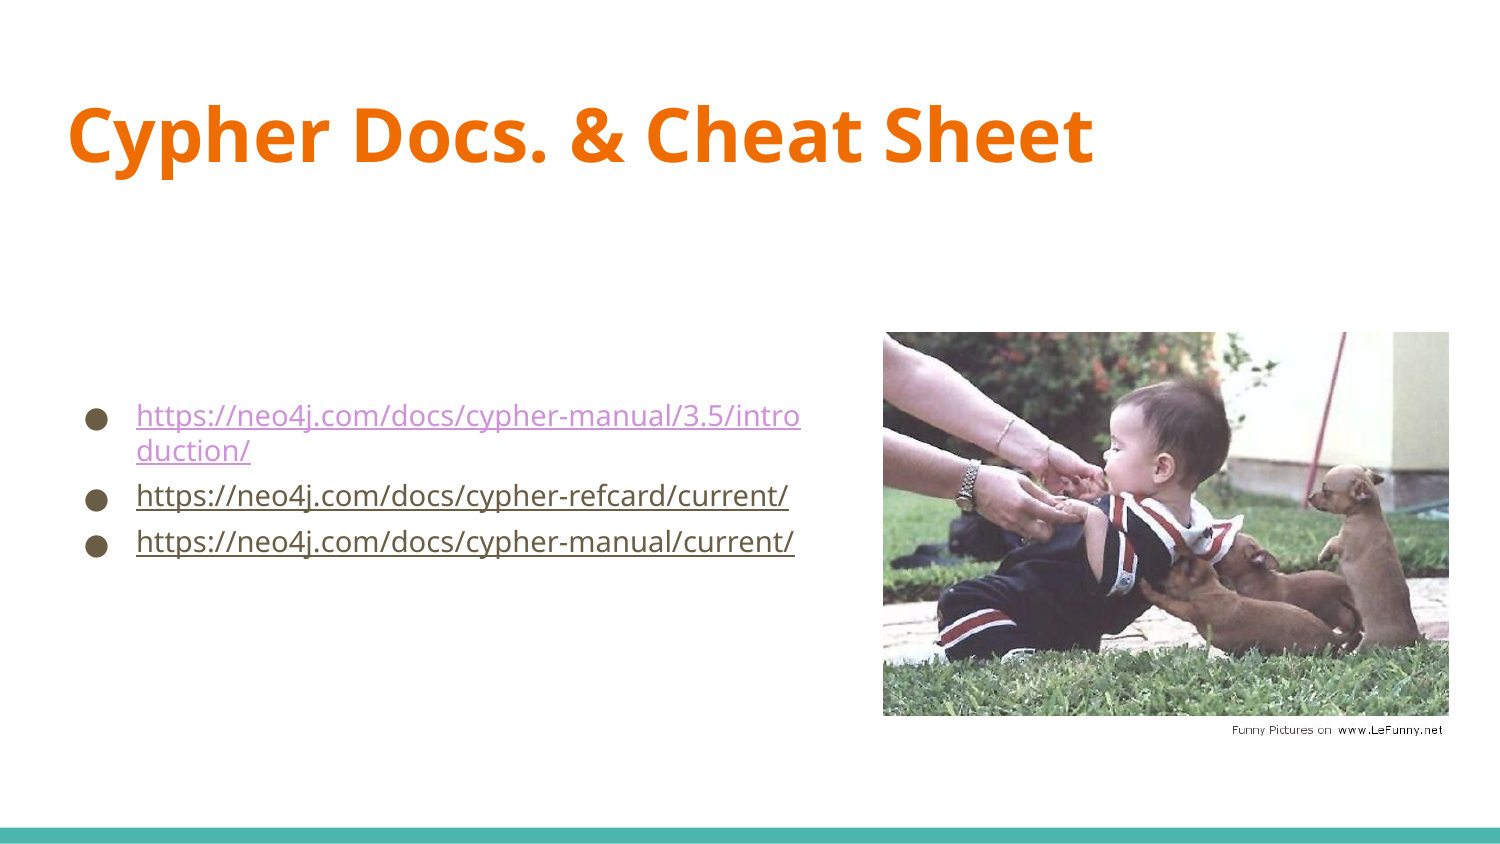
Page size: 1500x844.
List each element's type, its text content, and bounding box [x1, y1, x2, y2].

picture [882, 331, 1450, 736]
list https://neo4j.com/docs/cypher-manual/3.5/introduction/ https://neo4j.com/docs/cypher-refcard/current/ https://neo4j.com/docs/cypher-manual/current/ [45, 375, 819, 652]
title Cypher Docs. & Cheat Sheet [51, 72, 1449, 189]
